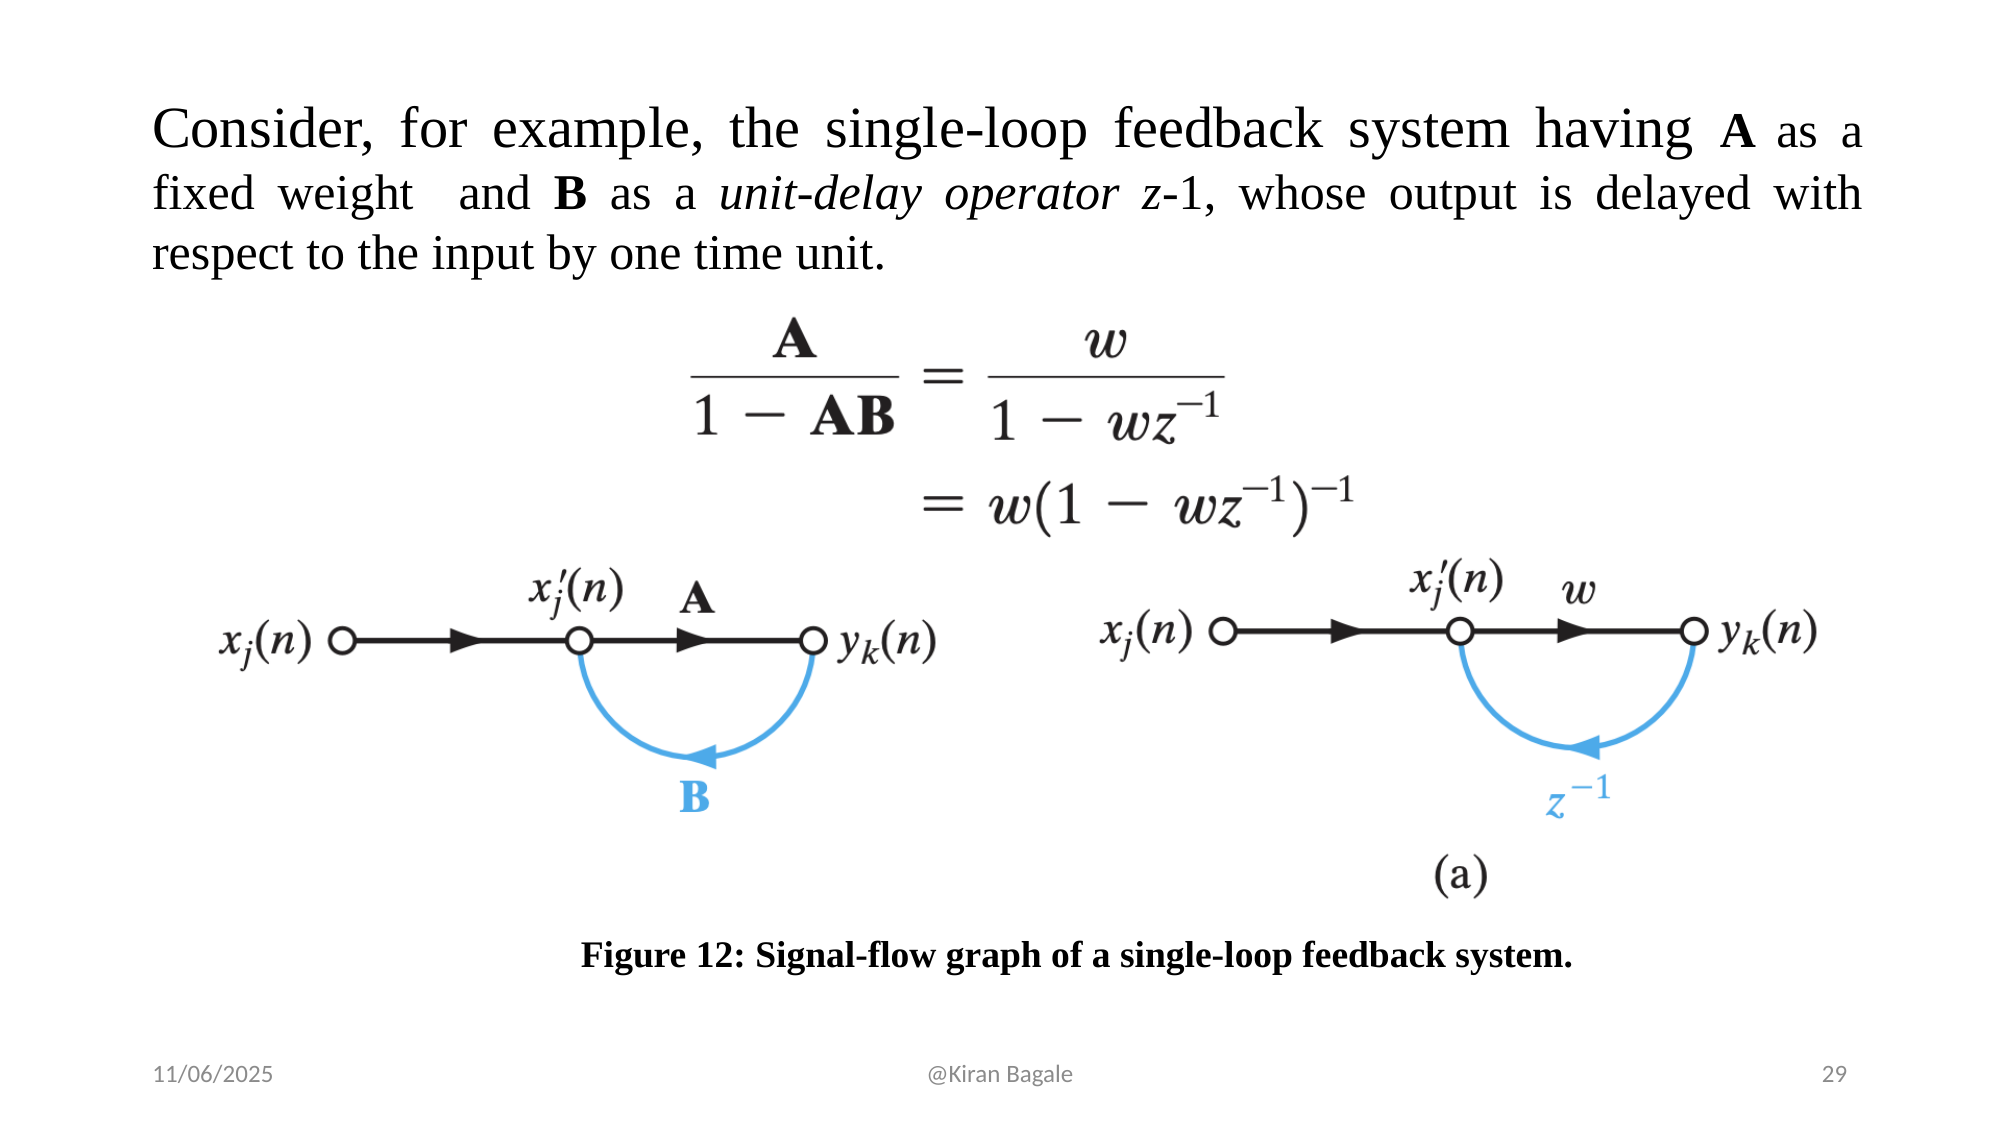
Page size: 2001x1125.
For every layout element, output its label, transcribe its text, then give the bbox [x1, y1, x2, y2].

picture [196, 304, 1879, 938]
footer @Kiran Bagale [662, 1042, 1338, 1103]
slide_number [137, 1042, 588, 1103]
text_box Figure 12: Signal-flow graph of a single-loop feedback system. [501, 922, 1664, 983]
slide_number 29 [1412, 1042, 1863, 1103]
